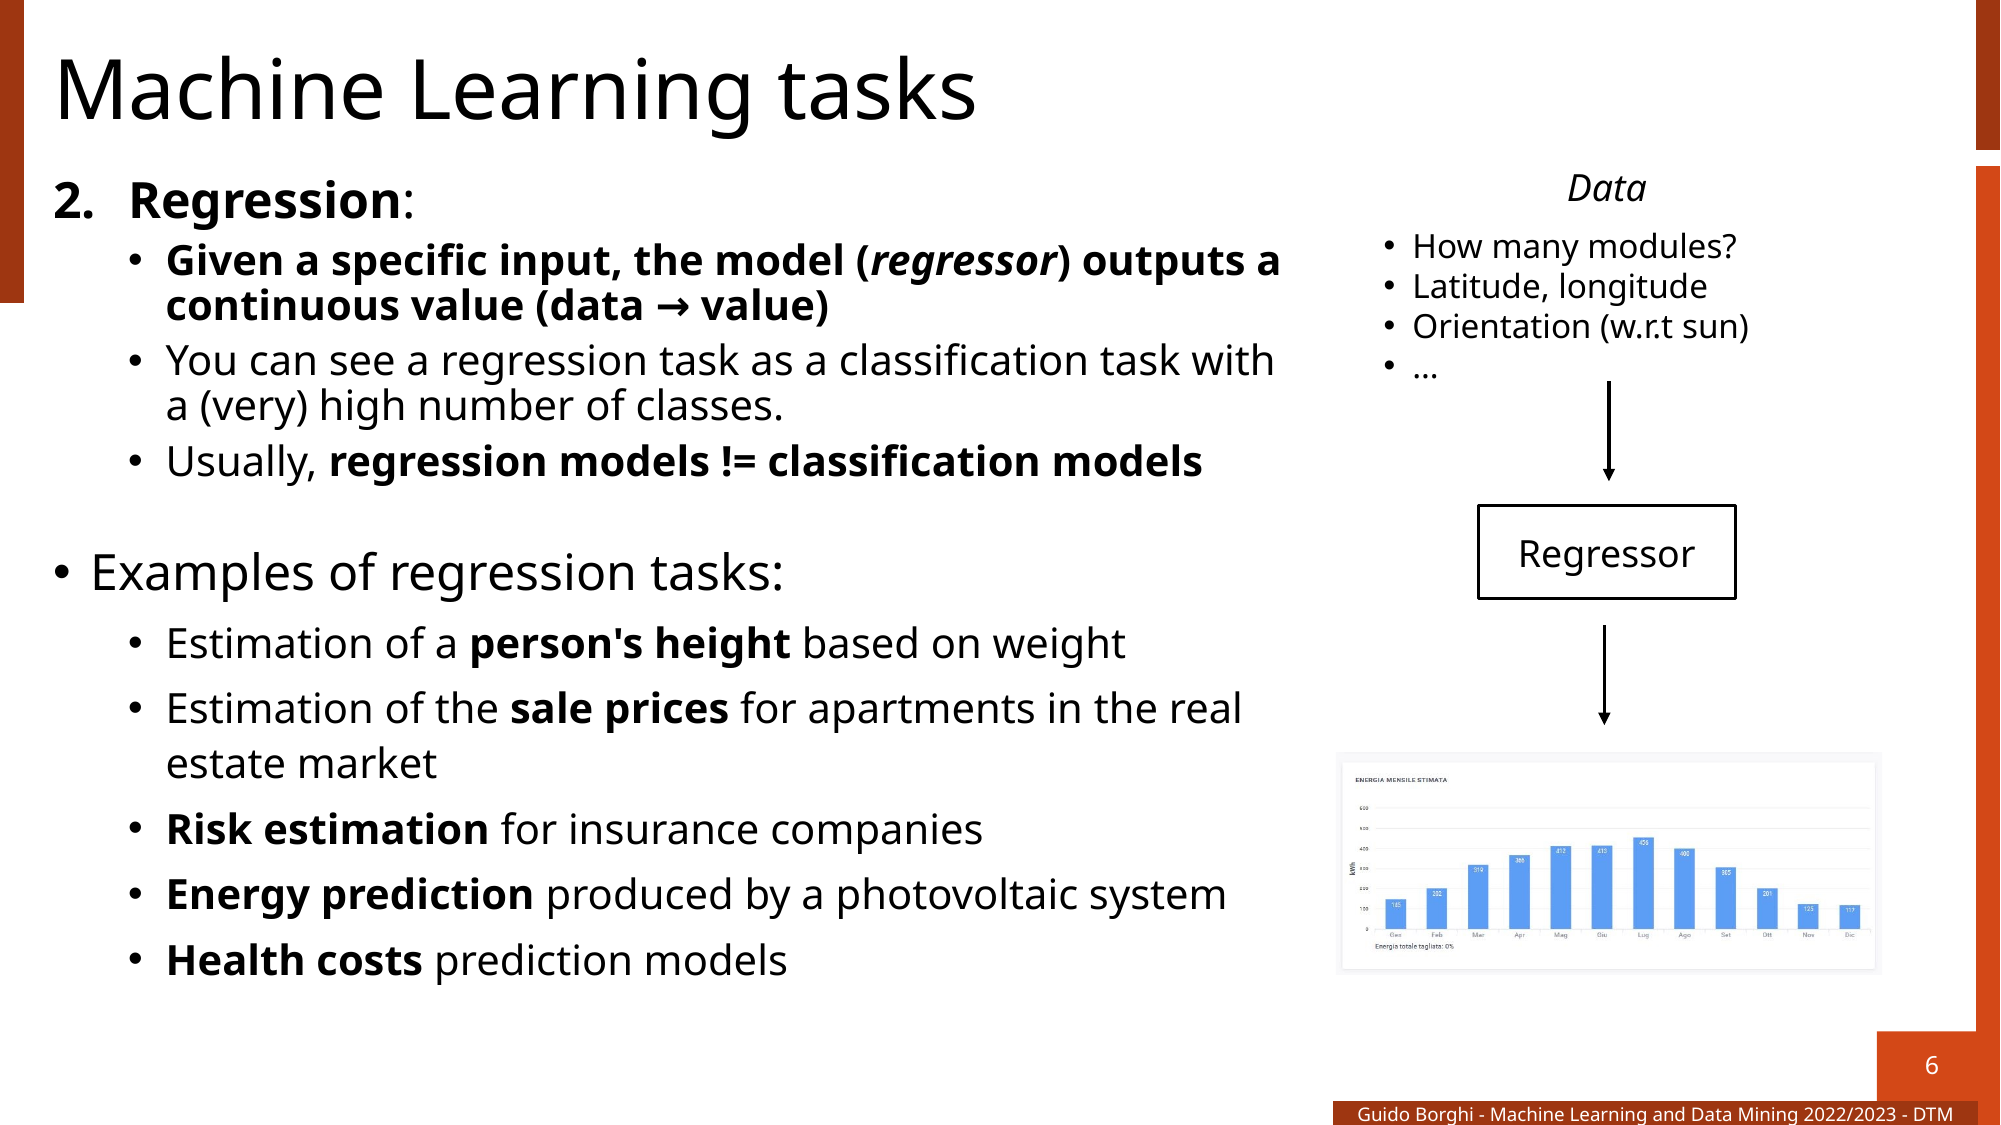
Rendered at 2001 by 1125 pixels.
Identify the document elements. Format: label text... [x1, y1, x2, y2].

title Machine Learning tasks [38, 36, 1952, 150]
text_box Regressor [1478, 505, 1736, 599]
text_box How many modules? Latitude, longitude Orientation (w.r.t sun) … [1368, 217, 1850, 393]
list Regression: Given a specific input, the model (regressor) outputs a continuous value (data → value) You can see a regression task as a classification task with a (very) high number of classes. Usually, regression models != classification models Examples of regression tasks: Estimation of a person's height based on weight Estimation of the sale prices for apartments in the real estate market Risk estimation for insurance companies Energy prediction produced by a photovoltaic system Health costs prediction models [38, 167, 1303, 1014]
slide_number 6 [1876, 1031, 1987, 1103]
text_box Data [1478, 156, 1736, 217]
picture [1335, 752, 1883, 975]
